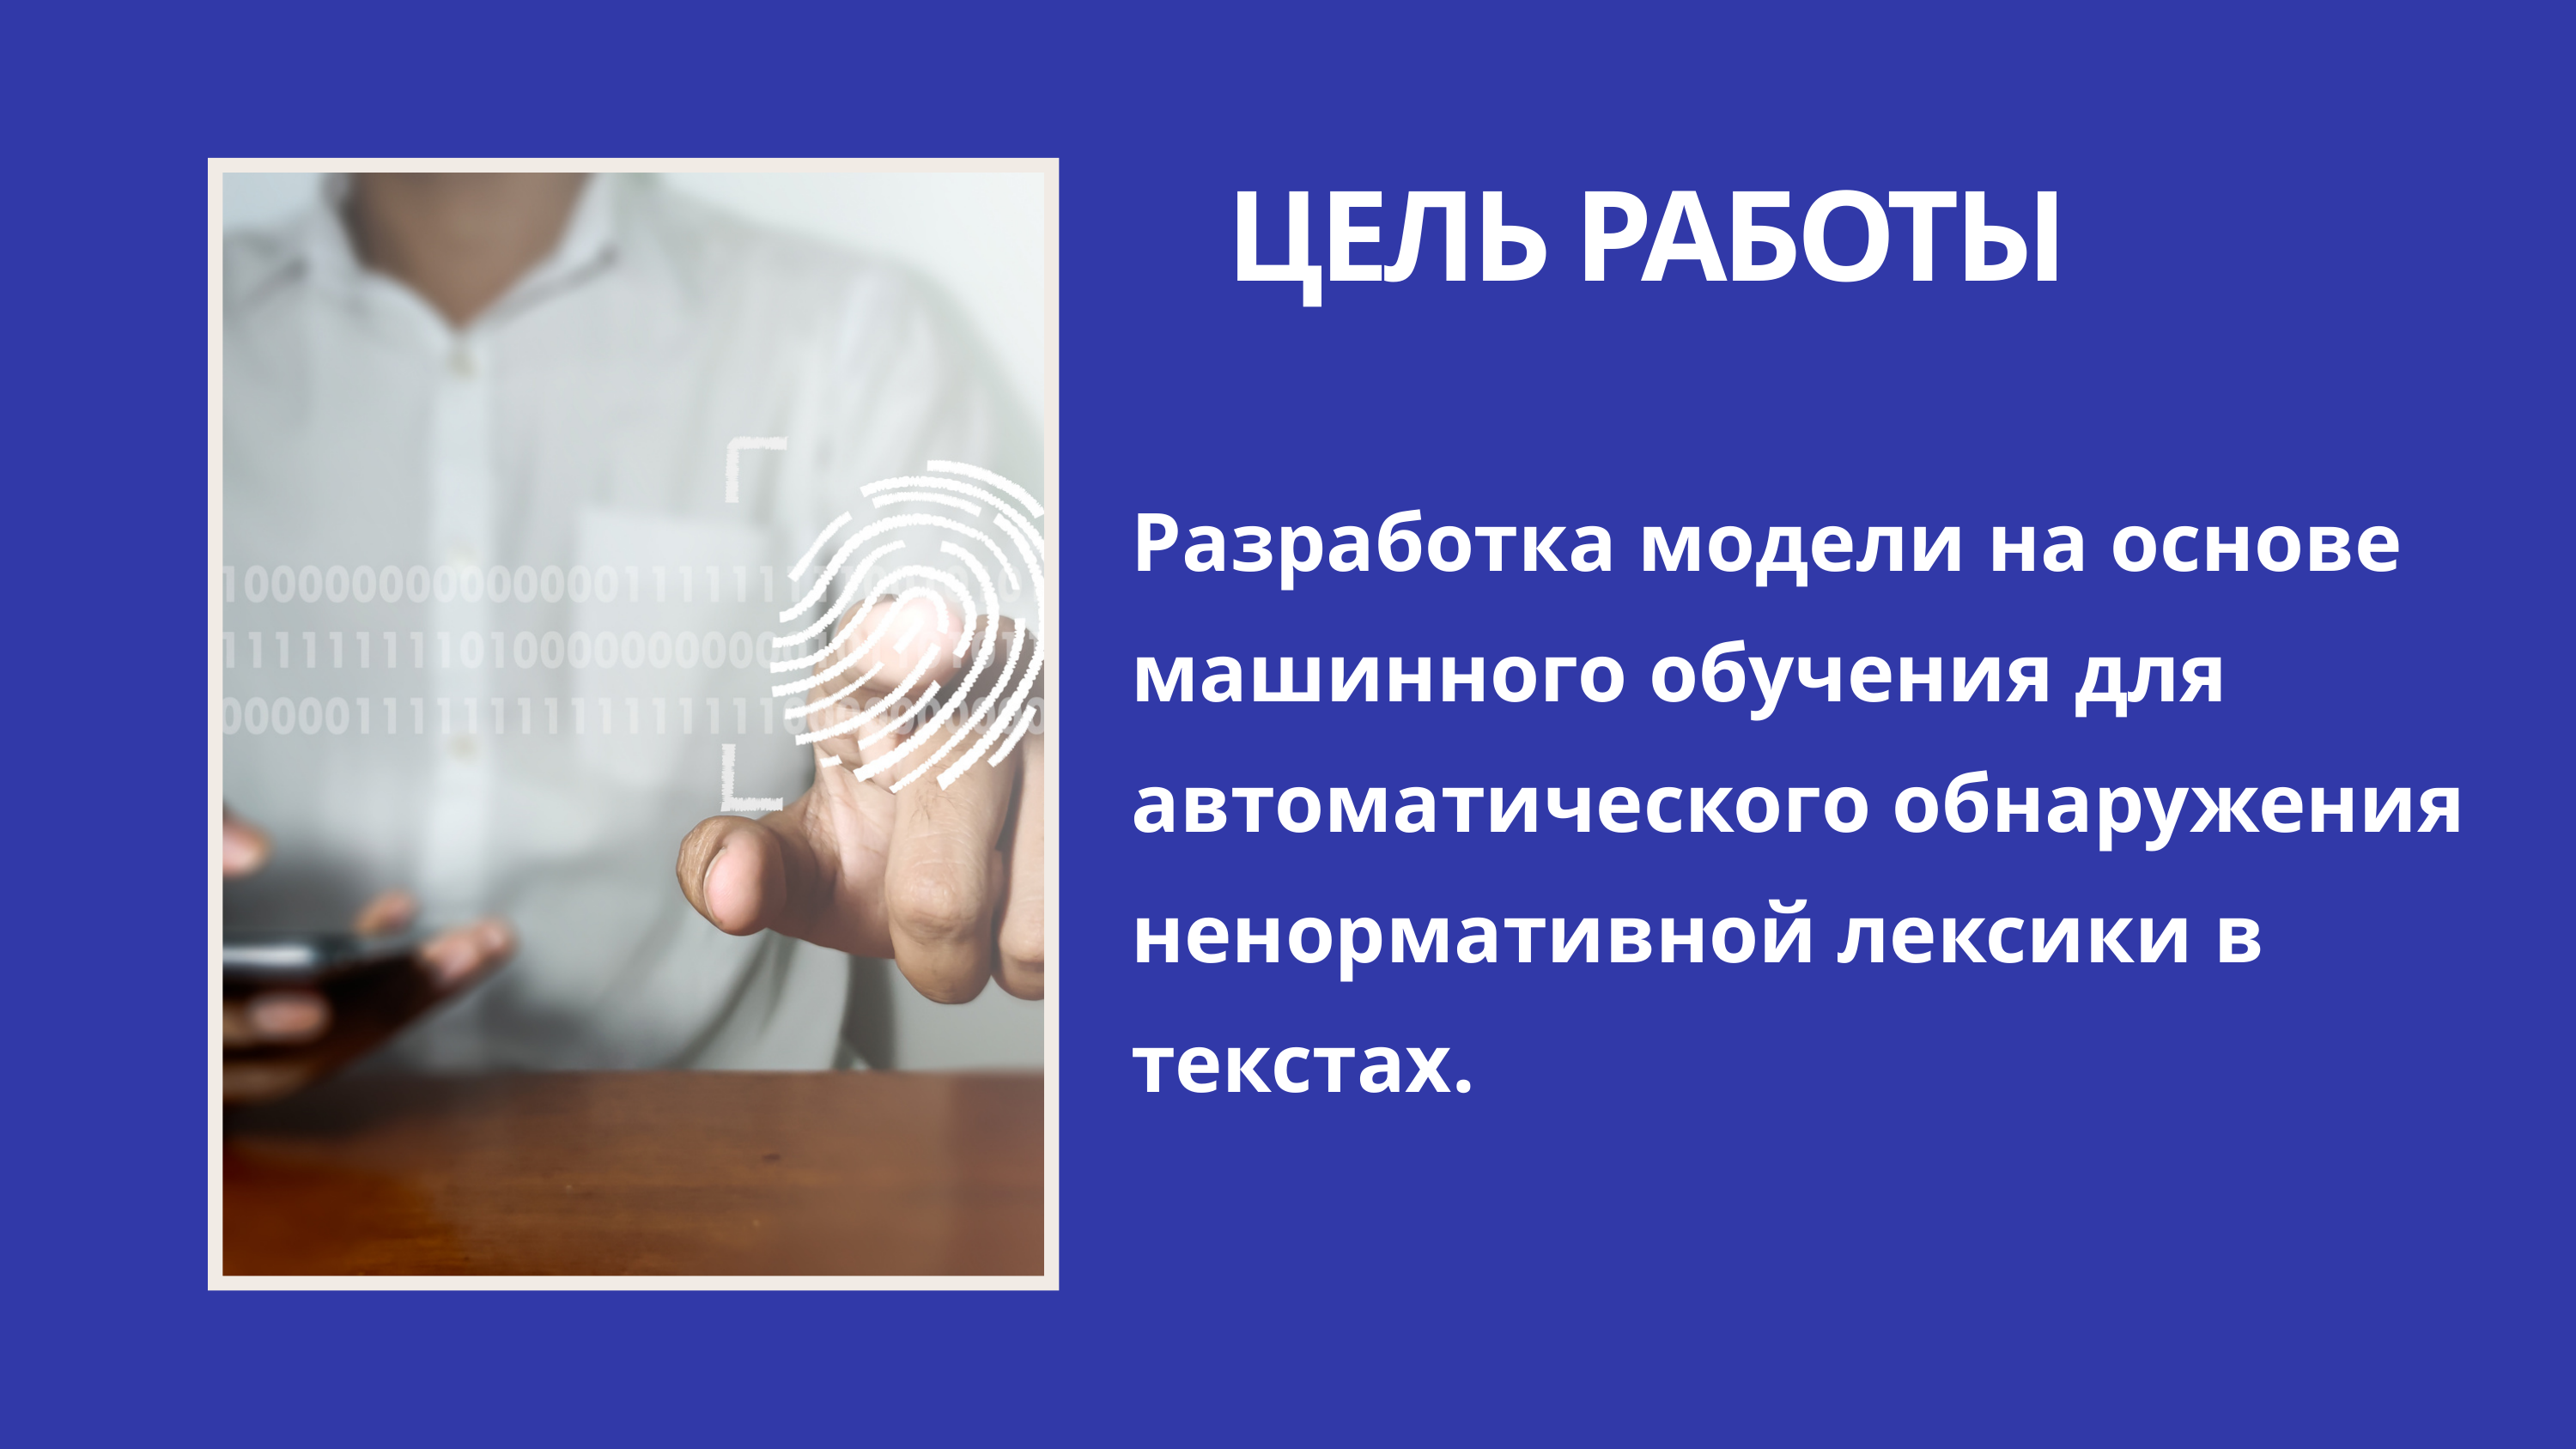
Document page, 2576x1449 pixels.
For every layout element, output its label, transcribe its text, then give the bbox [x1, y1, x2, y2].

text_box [207, 157, 1060, 1291]
text_box ЦЕЛЬ РАБОТЫ [1226, 163, 2409, 306]
text_box Разработка модели на основе машинного обучения для автоматического обнаружения ненормативной лексики в текстах. [1131, 457, 2501, 1109]
